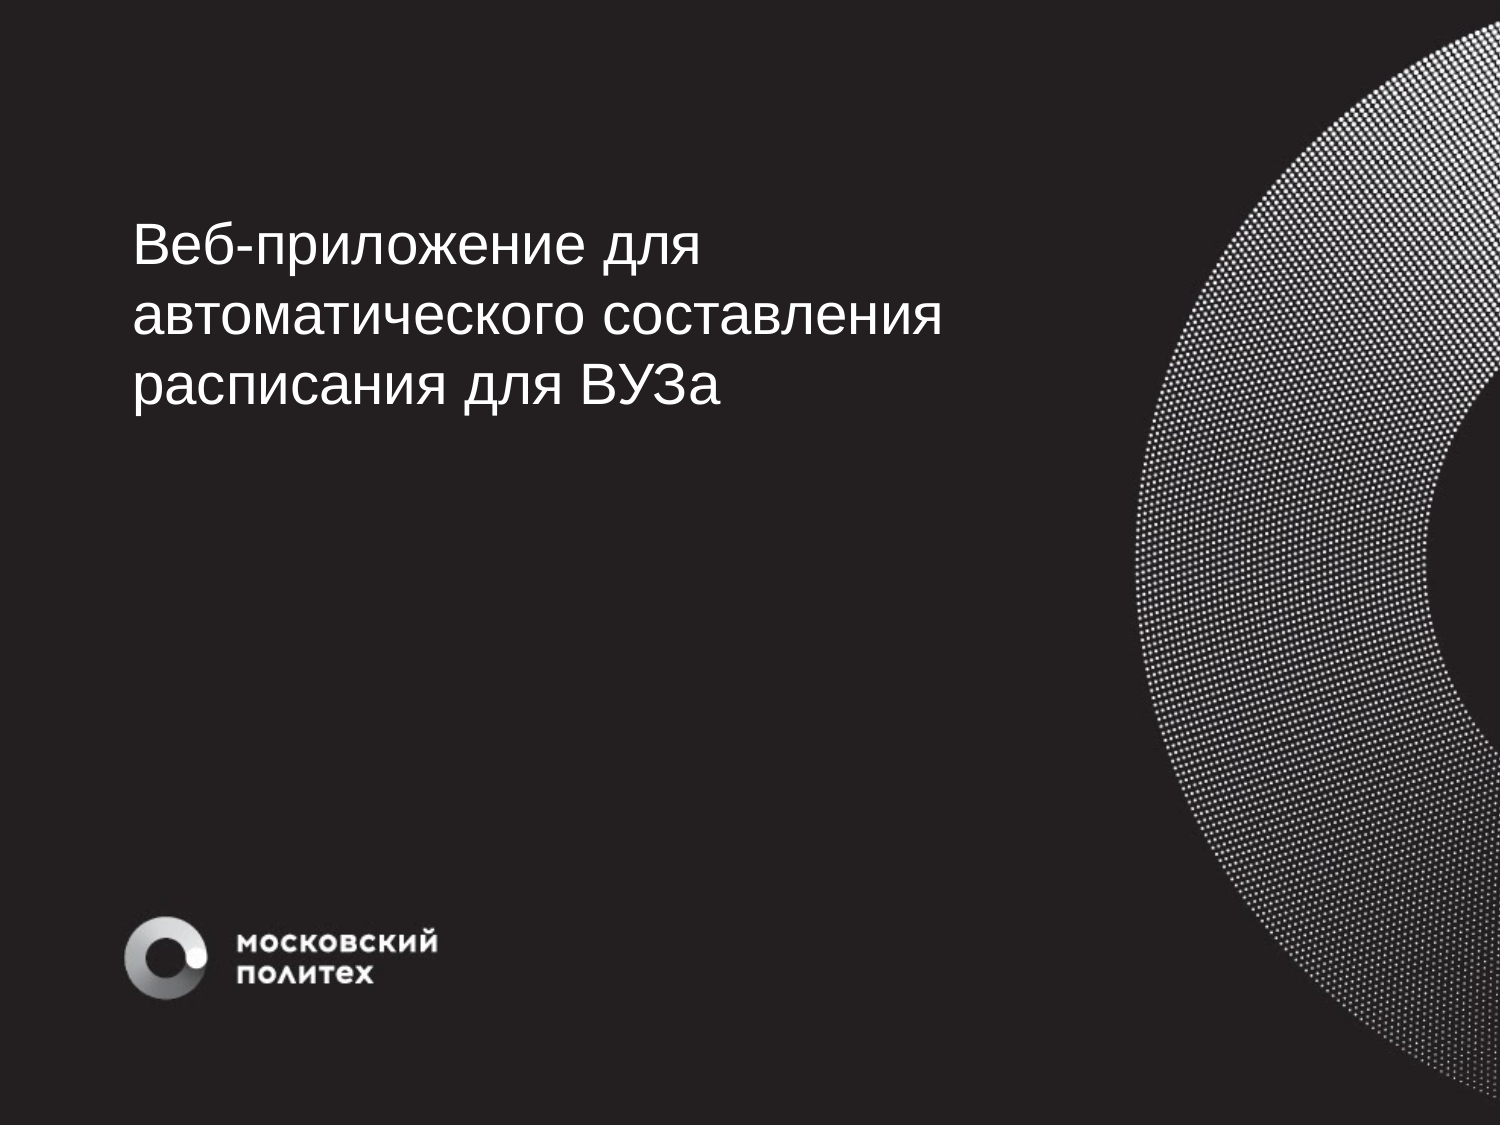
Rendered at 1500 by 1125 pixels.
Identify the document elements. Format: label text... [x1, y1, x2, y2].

text_box Веб-приложение для автоматического составления расписания для ВУЗа [117, 190, 1019, 435]
picture [0, 0, 1500, 1125]
